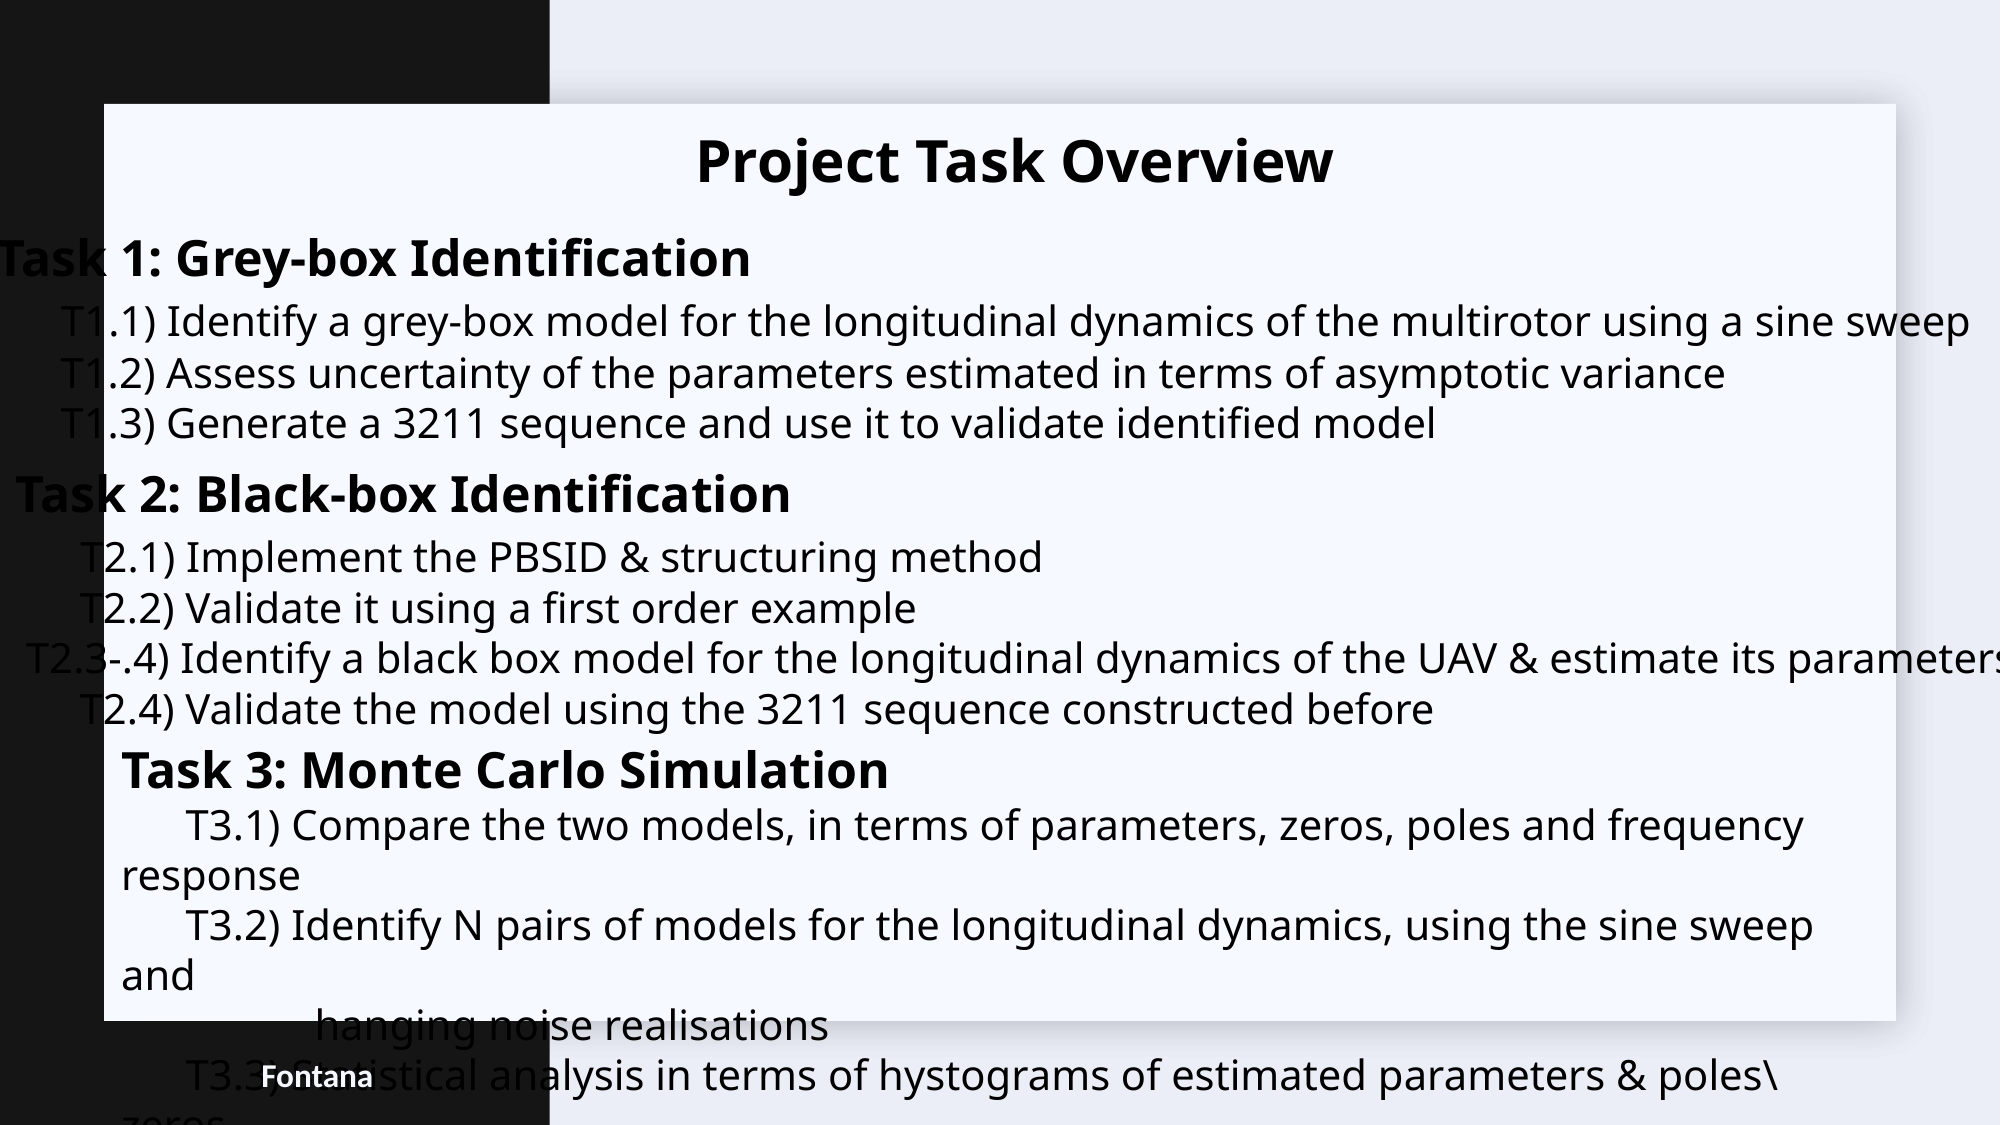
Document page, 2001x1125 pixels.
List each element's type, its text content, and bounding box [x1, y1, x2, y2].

text_box Project Task Overview [680, 116, 1350, 202]
text_box Task 3: Monte Carlo Simulation T3.1) Compare the two models, in terms of parameters, zeros, poles and frequency response T3.2) Identify N pairs of models for the longitudinal dynamics, using the sine sweep and hanging noise realisations T3.3) Statistical analysis in terms of hystograms of estimated parameters & poles\zeros [106, 731, 1848, 1125]
text_box Fontana [113, 1046, 523, 1102]
text_box Task 1: Grey-box Identification T1.1) Identify a grey-box model for the longitudinal dynamics of the multirotor using a sine sweep T1.2) Assess uncertainty of the parameters estimated in terms of asymptotic variance T1.3) Generate a 3211 sequence and use it to validate identified model [0, 219, 1987, 454]
text_box Task 2: Black-box Identification T2.1) Implement the PBSID & structuring method T2.2) Validate it using a first order example T2.3-.4) Identify a black box model for the longitudinal dynamics of the UAV & estimate its parameters T2.4) Validate the model using the 3211 sequence constructed before [0, 454, 2000, 835]
